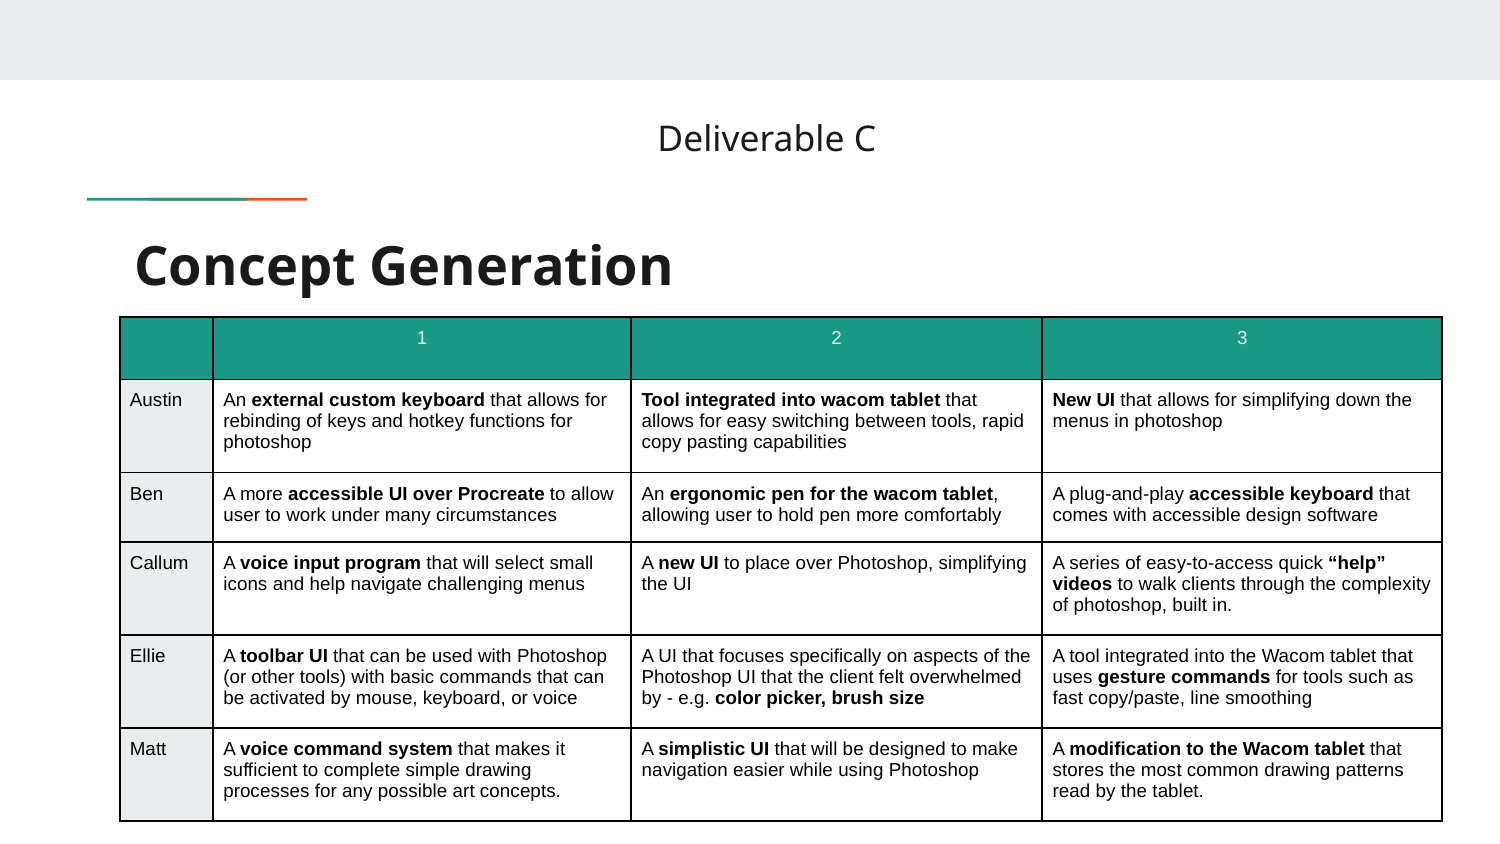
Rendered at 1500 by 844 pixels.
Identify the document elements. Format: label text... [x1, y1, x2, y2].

table_cell A toolbar UI that can be used with Photoshop (or other tools) with basic commands that can be activated by mouse, keyboard, or voice [214, 636, 630, 727]
table_cell A new UI to place over Photoshop, simplifying the UI [632, 543, 1041, 634]
table_cell A tool integrated into the Wacom tablet that uses gesture commands for tools such as fast copy/paste, line smoothing [1043, 636, 1441, 727]
table_cell A voice command system that makes it sufficient to complete simple drawing processes for any possible art concepts. [214, 729, 630, 820]
table_cell A UI that focuses specifically on aspects of the Photoshop UI that the client felt overwhelmed by - e.g. color picker, brush size [632, 636, 1041, 727]
table_header [121, 318, 212, 379]
table_cell An external custom keyboard that allows for rebinding of keys and hotkey functions for photoshop [214, 380, 630, 472]
table_cell Austin [121, 380, 212, 472]
table_cell A more accessible UI over Procreate to allow user to work under many circumstances [214, 473, 630, 541]
table_cell A simplistic UI that will be designed to make navigation easier while using Photoshop [632, 729, 1041, 820]
table_cell A series of easy-to-access quick “help” videos to walk clients through the complexity of photoshop, built in. [1043, 543, 1441, 634]
table_header 2 [632, 318, 1041, 379]
table_cell Ellie [121, 636, 212, 727]
table_cell An ergonomic pen for the wacom tablet, allowing user to hold pen more comfortably [632, 473, 1041, 541]
table_cell A modification to the Wacom tablet that stores the most common drawing patterns read by the tablet. [1043, 729, 1441, 820]
table_cell Callum [121, 543, 212, 634]
table_cell New UI that allows for simplifying down the menus in photoshop [1043, 380, 1441, 472]
table_header 3 [1043, 318, 1441, 379]
table_cell Tool integrated into wacom tablet that allows for easy switching between tools, rapid copy pasting capabilities [632, 380, 1041, 472]
title Deliverable C [136, 93, 1398, 182]
table_header 1 [214, 318, 630, 379]
table_cell A plug-and-play accessible keyboard that comes with accessible design software [1043, 473, 1441, 541]
table_cell Ben [121, 473, 212, 541]
table_cell A voice input program that will select small icons and help navigate challenging menus [214, 543, 630, 634]
title Concept Generation [119, 216, 1381, 305]
table_cell Matt [121, 729, 212, 820]
